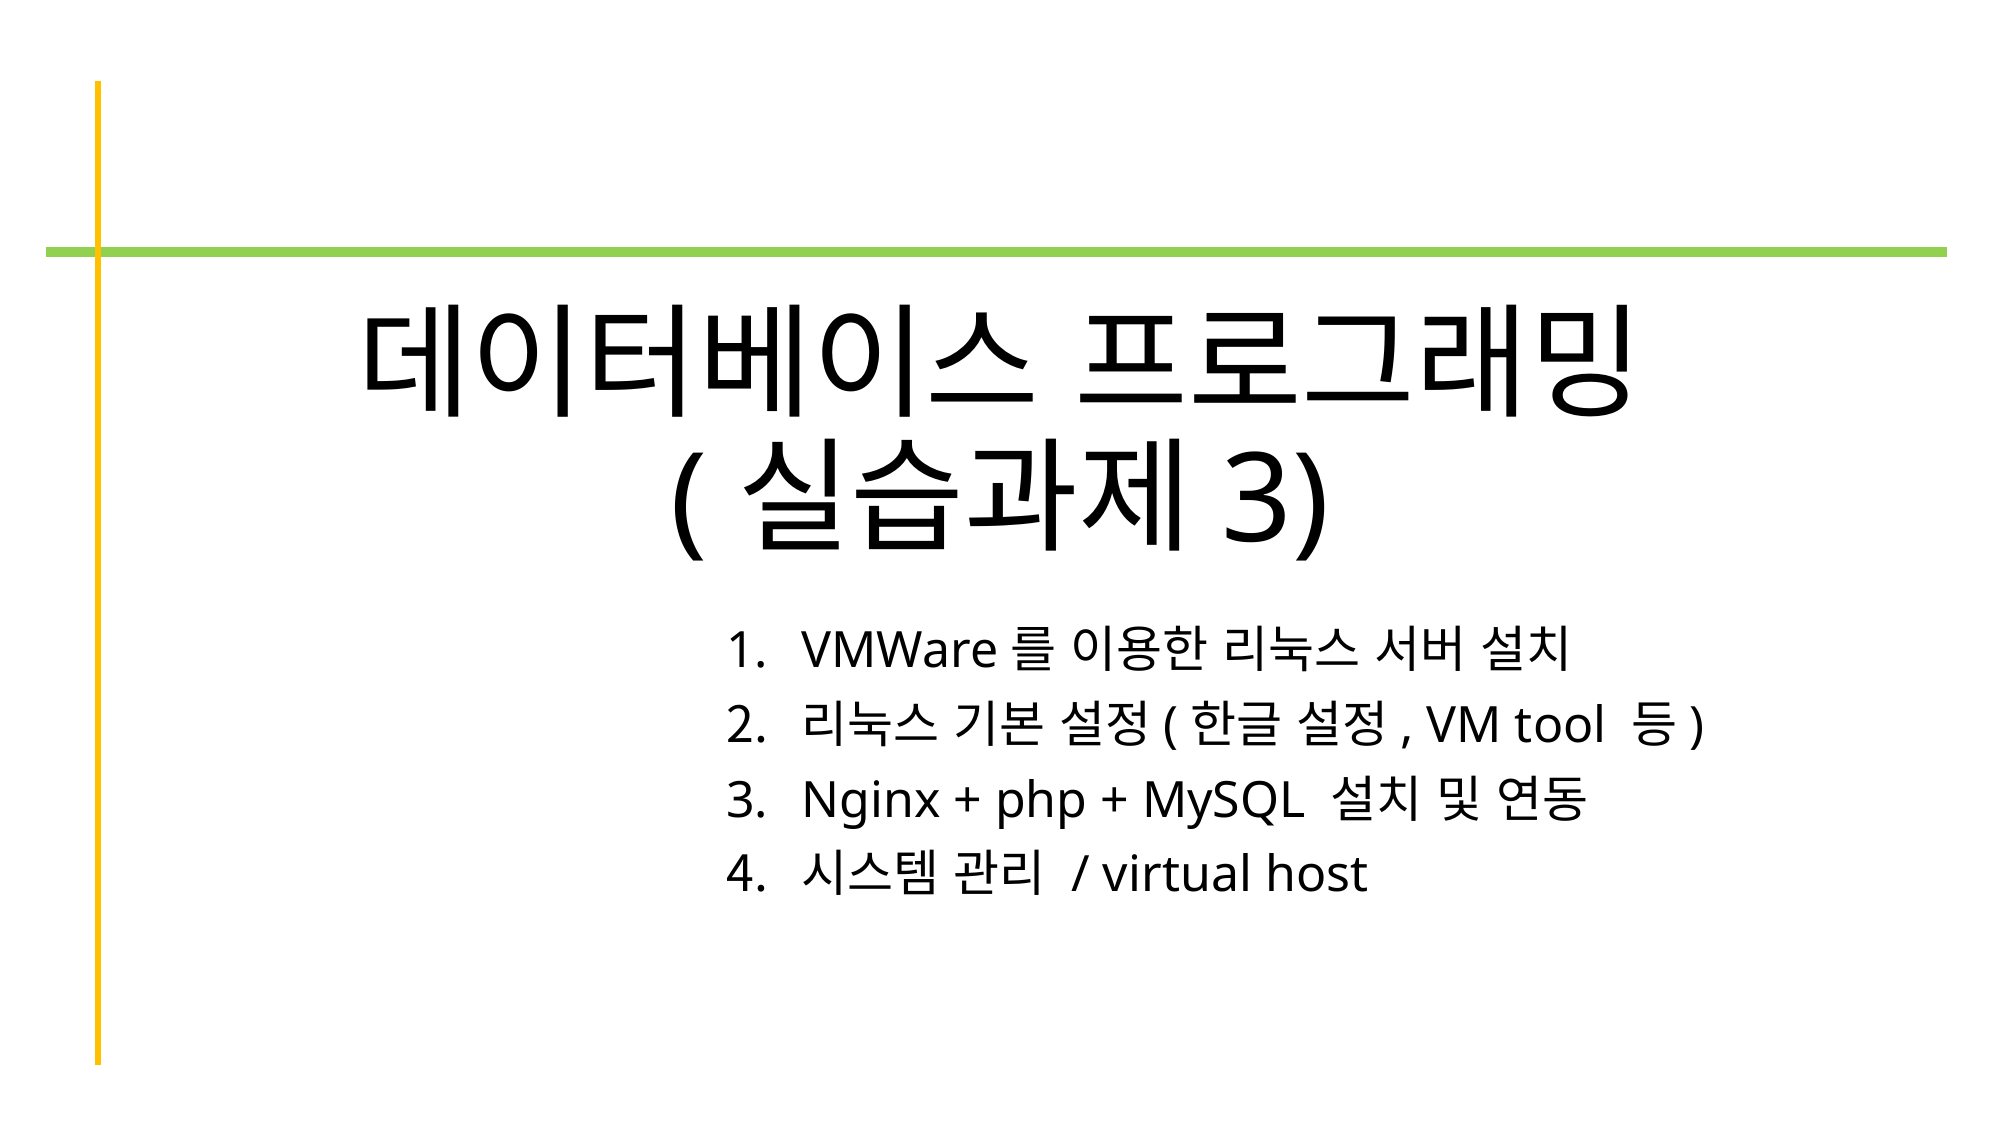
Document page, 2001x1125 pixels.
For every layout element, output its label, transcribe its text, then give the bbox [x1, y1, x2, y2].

title 데이터베이스 프로그래밍 (실습과제3) [249, 293, 1750, 576]
subtitle VMWare를 이용한 리눅스 서버 설치 리눅스 기본 설정(한글 설정, VM tool 등) Nginx + php + MySQL 설치 및 연동 시스템 관리 / virtual host [711, 616, 1750, 1005]
